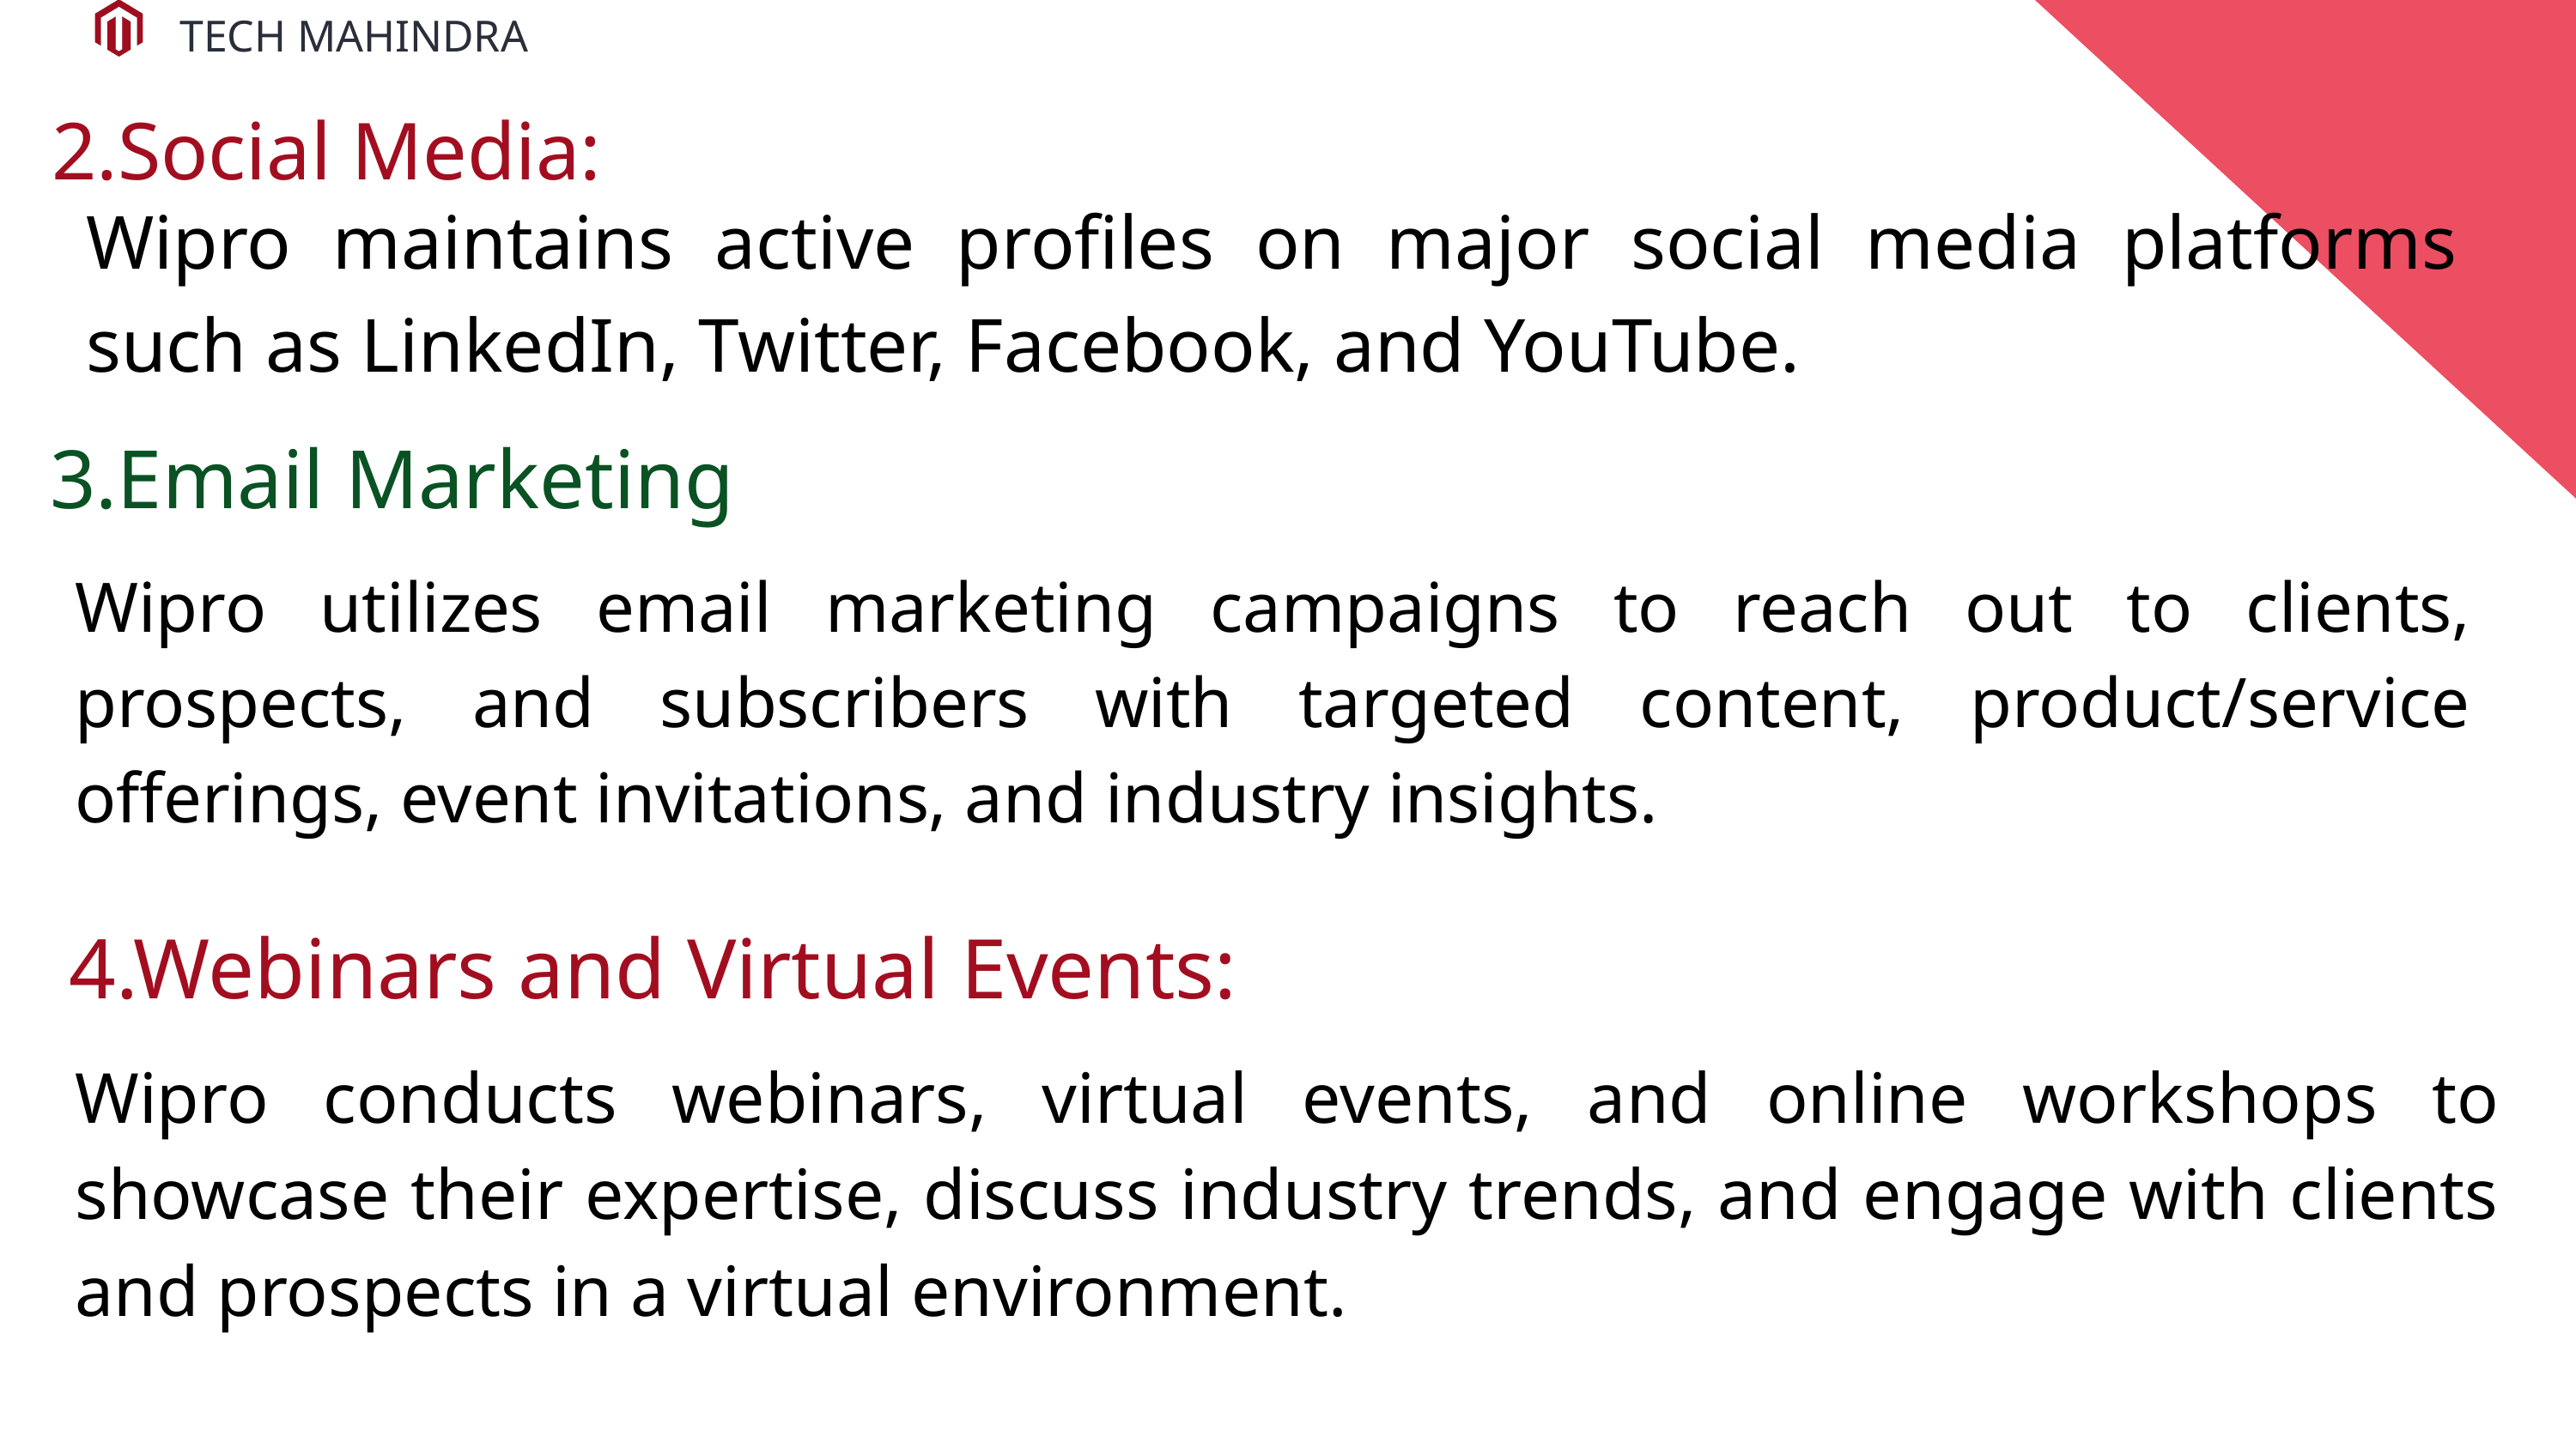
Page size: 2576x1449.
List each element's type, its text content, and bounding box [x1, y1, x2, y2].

text_box Wipro conducts webinars, virtual events, and online workshops to showcase their expertise, discuss industry trends, and engage with clients and prospects in a virtual environment. [75, 1040, 2501, 1331]
text_box 4.Webinars and Virtual Events: [39, 900, 1288, 1016]
text_box Wipro utilizes email marketing campaigns to reach out to clients, prospects, and subscribers with targeted content, product/service offerings, event invitations, and industry insights. [75, 549, 2471, 837]
text_box 3.Email Marketing [39, 411, 745, 525]
text_box Wipro maintains active profiles on major social media platforms such as LinkedIn, Twitter, Facebook, and YouTube. [86, 181, 2030, 387]
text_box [94, 0, 725, 57]
text_box 2.Social Media: [39, 85, 635, 197]
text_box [2034, 0, 2576, 500]
